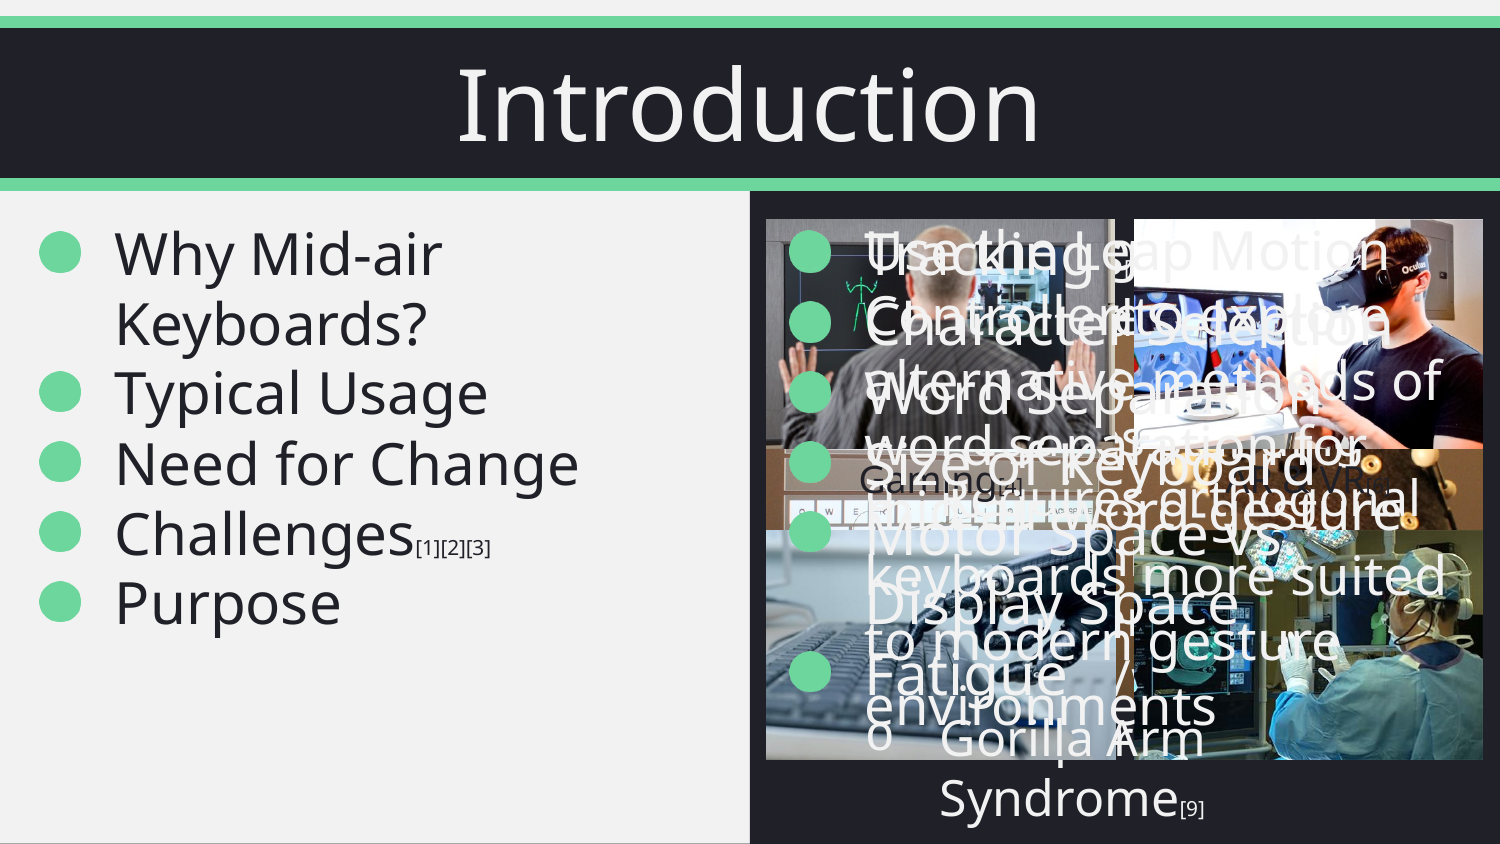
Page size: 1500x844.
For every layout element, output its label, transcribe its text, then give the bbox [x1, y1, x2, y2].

text_box Why Mid-air Keyboards? Typical Usage Need for Change Challenges[1][2][3] Purpose [24, 209, 725, 644]
title Introduction [112, 34, 1388, 177]
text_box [1133, 530, 1483, 821]
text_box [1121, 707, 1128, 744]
picture [39, 581, 81, 622]
text_box [0, 193, 748, 844]
text_box [0, 0, 1500, 16]
text_box Tracking Character Selection Word Separation Size of Keyboard Motor Space vs. Display Space Fatigue Gorilla Arm Syndrome[9] [774, 744, 1483, 834]
picture [39, 231, 81, 273]
picture [39, 441, 81, 482]
text_box [748, 193, 1500, 844]
text_box Use the Leap Motion Controller to explore alternative methods of word separation for mid-air word-gesture keyboards more suited to modern gesture environments [774, 209, 1483, 332]
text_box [766, 530, 1116, 821]
picture [39, 511, 81, 552]
picture [766, 334, 1483, 700]
picture [39, 371, 81, 412]
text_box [766, 219, 1116, 510]
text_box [1133, 219, 1483, 510]
